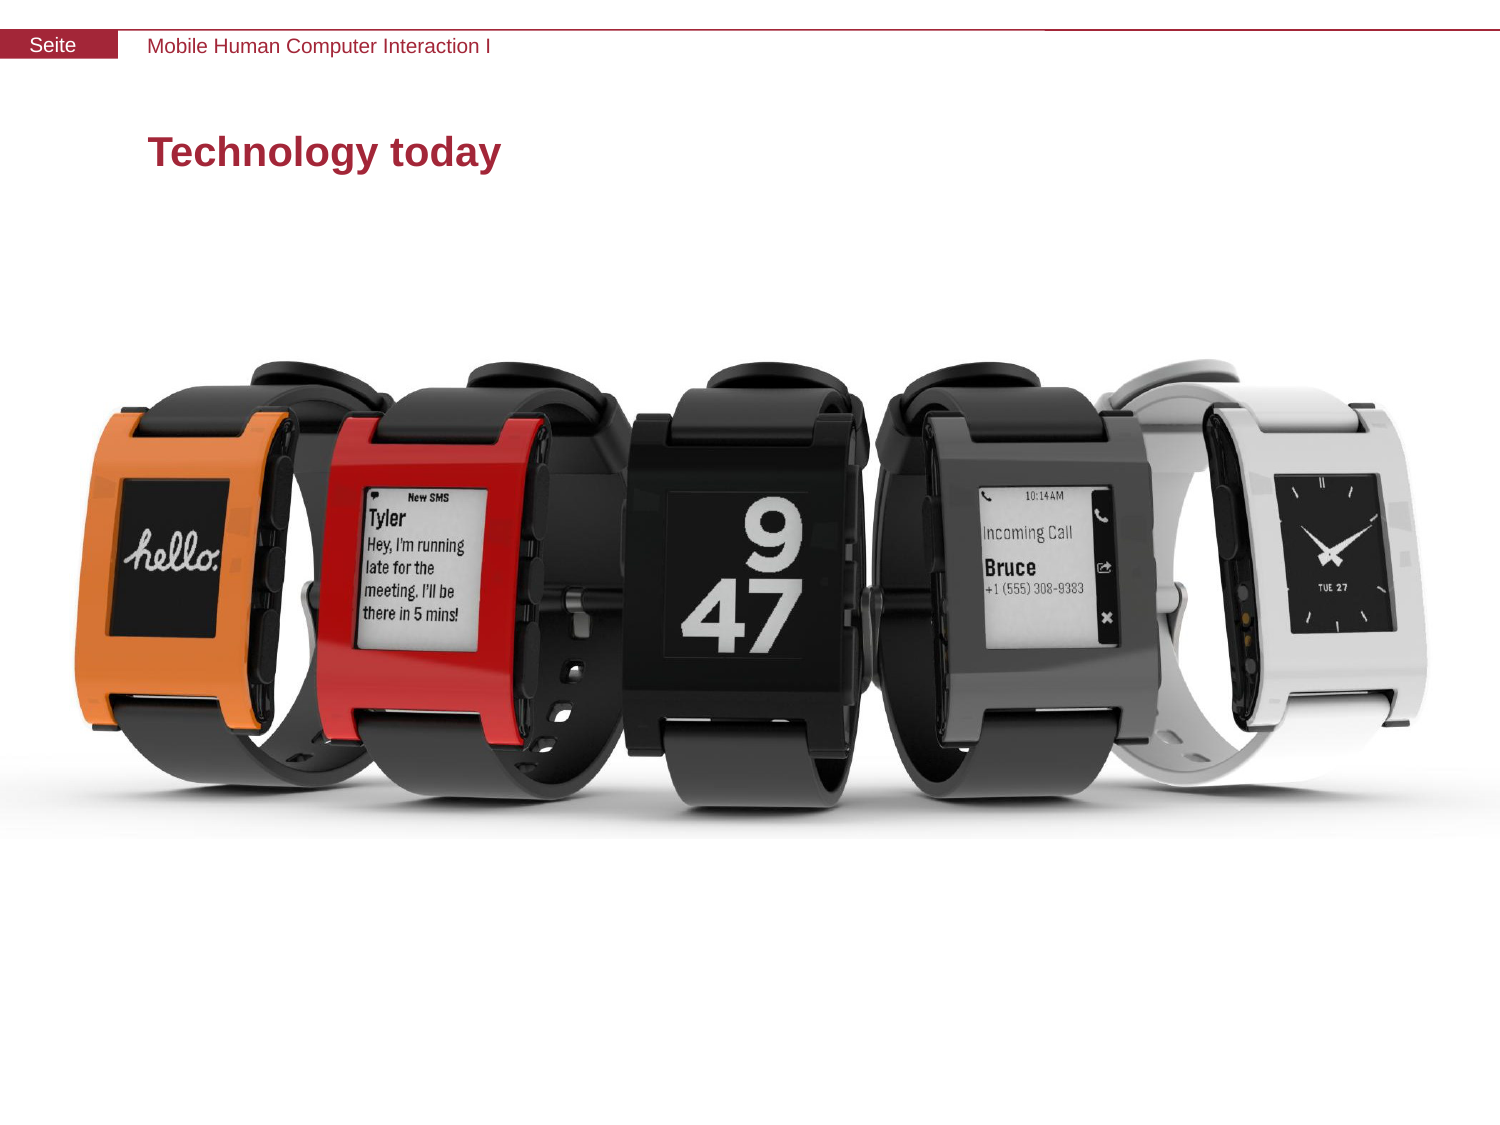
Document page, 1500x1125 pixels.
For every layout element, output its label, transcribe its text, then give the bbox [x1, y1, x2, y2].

picture [0, 356, 1500, 839]
text_box Technology today [132, 149, 1413, 258]
